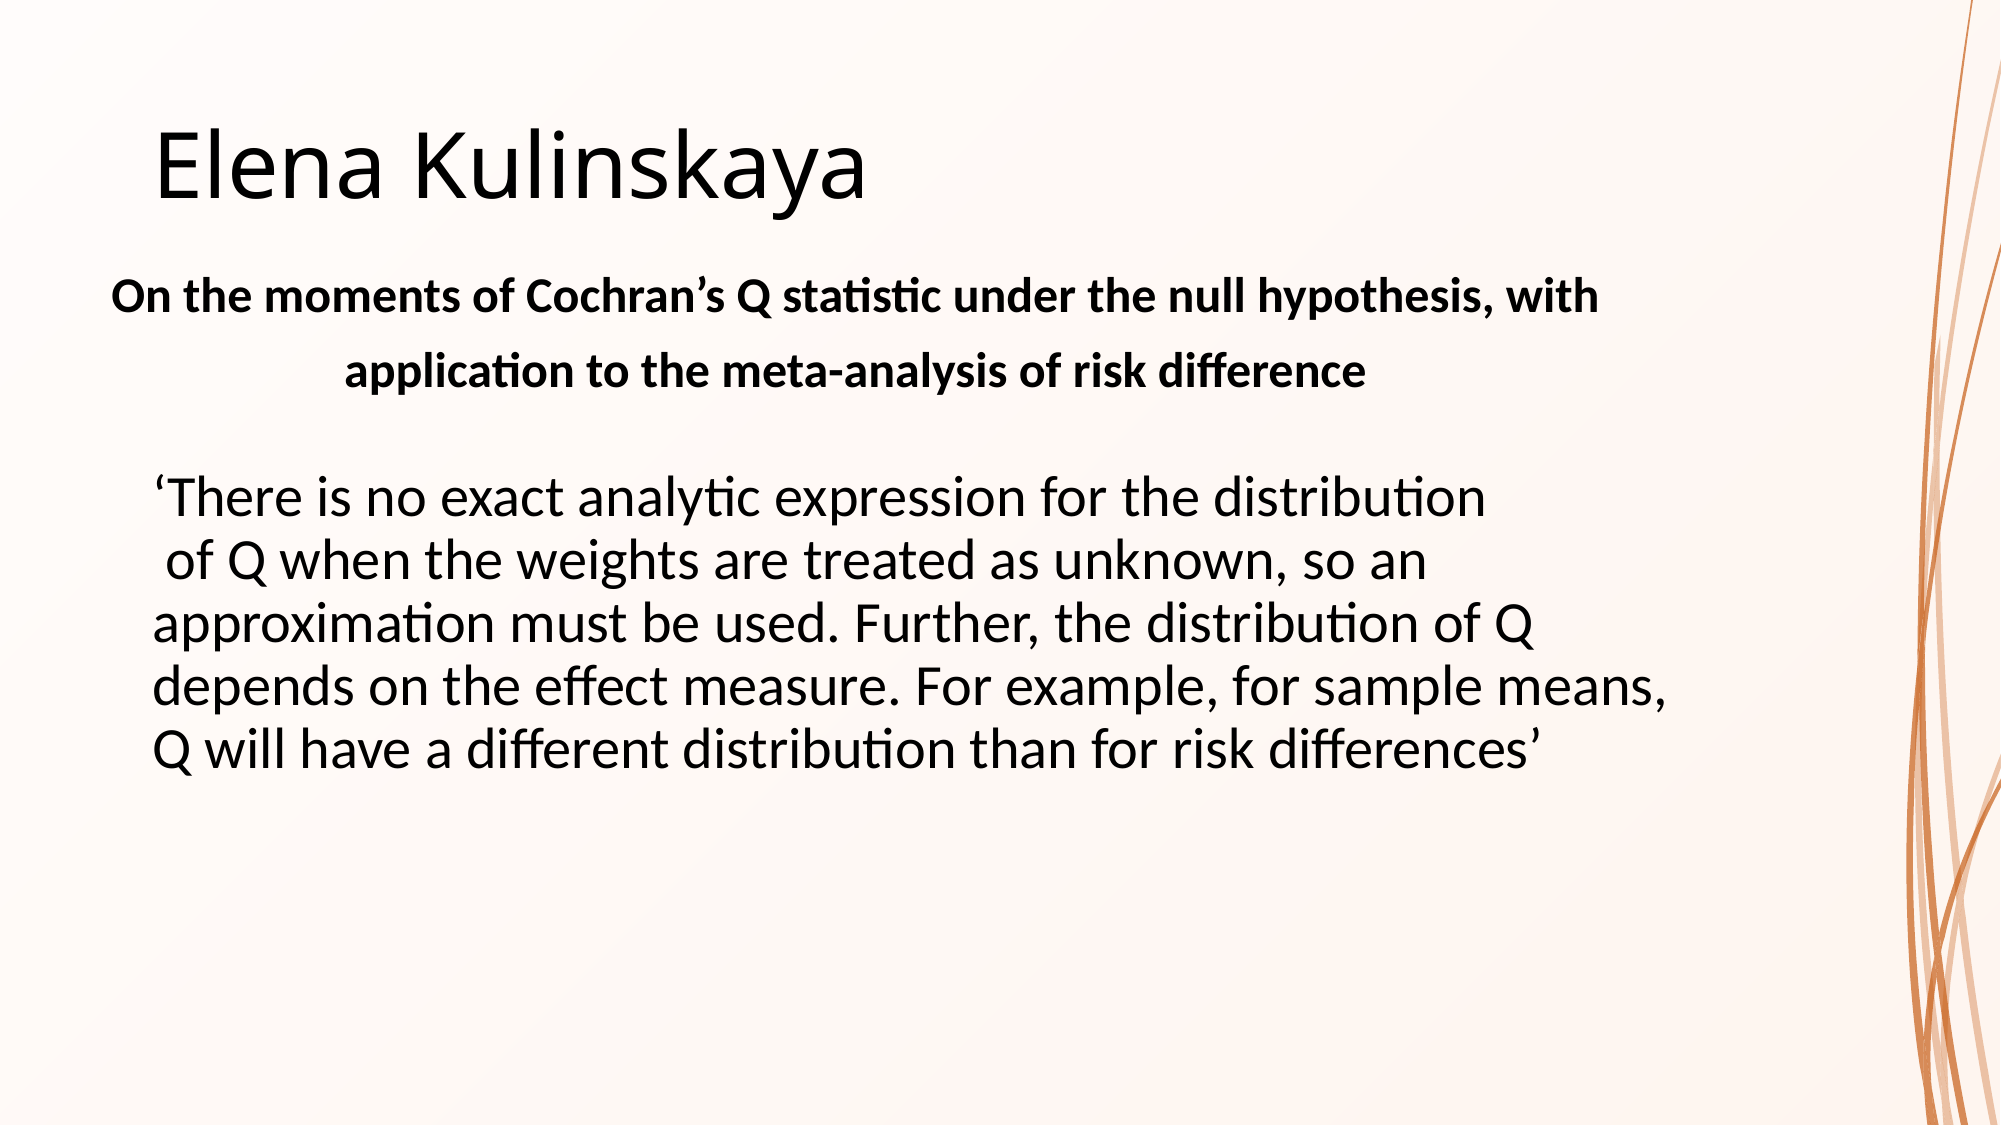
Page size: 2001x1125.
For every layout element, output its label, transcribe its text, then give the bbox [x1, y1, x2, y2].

list ‘There is no exact analytic expression for the distribution of Q when the weights are treated as unknown, so an approximation must be used. Further, the distribution of Q depends on the effect measure. For example, for sample means, Q will have a different distribution than for risk differences’ [137, 458, 1687, 1125]
title Elena Kulinskaya [137, 59, 1863, 278]
text_box On the moments of Cochran’s Q statistic under the null hypothesis, with application to the meta-analysis of risk difference [42, 262, 1669, 406]
